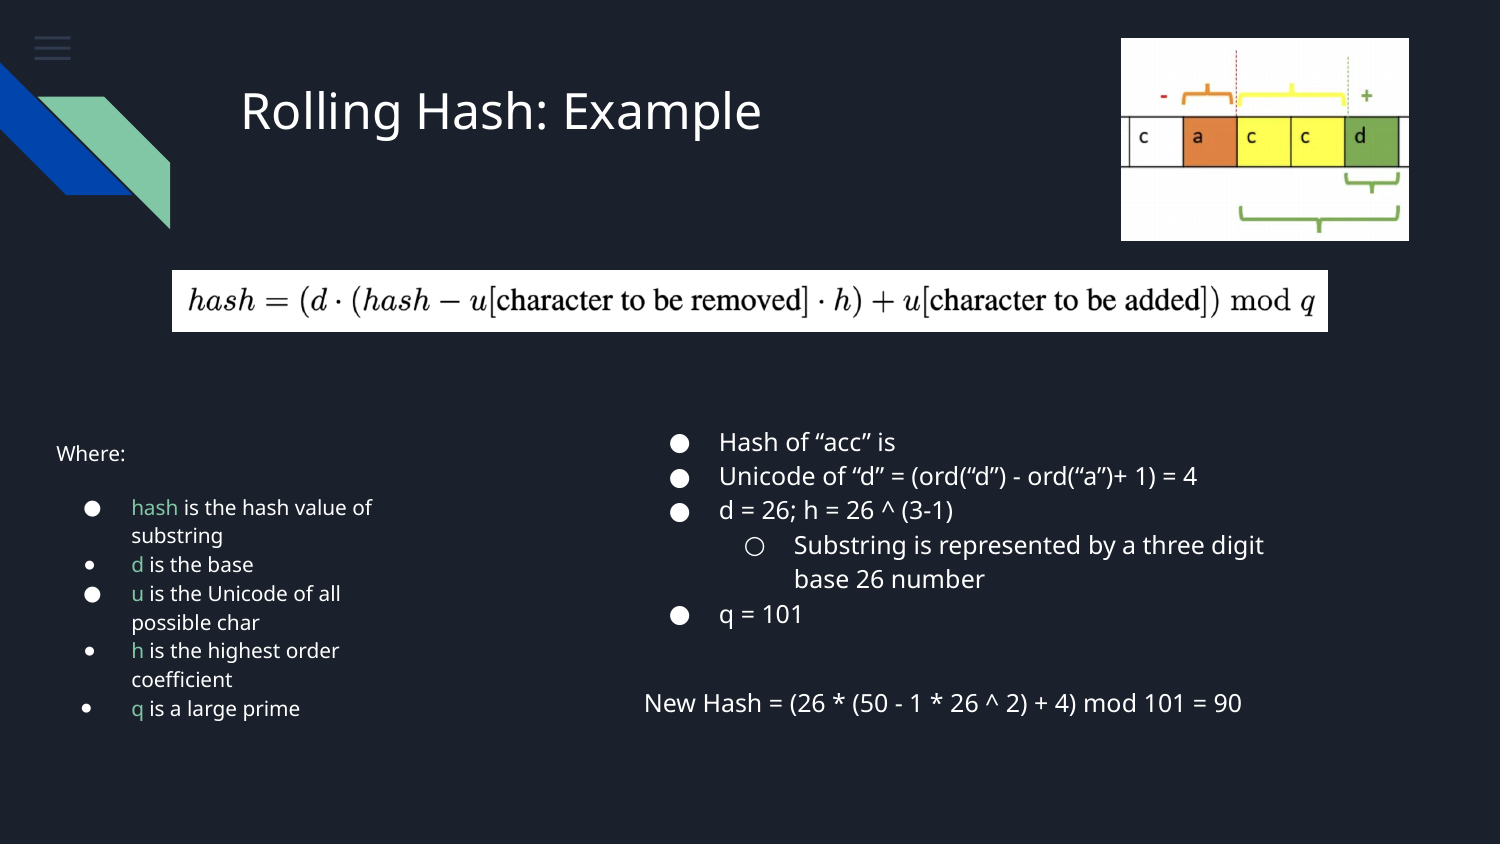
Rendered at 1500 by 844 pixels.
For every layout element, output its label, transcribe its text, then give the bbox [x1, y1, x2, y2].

title Rolling Hash: Example [212, 64, 1115, 215]
text_box Hash of “acc” is Unicode of “d” = (ord(“d”) - ord(“a”)+ 1) = 4 d = 26; h = 26 ^ (3-1) Substring is represented by a three digit base 26 number q = 101 New Hash = (26 * (50 - 1 * 26 ^ 2) + 4) mod 101 = 90 [628, 406, 1285, 731]
text_box Where: hash is the hash value of substring d is the base u is the Unicode of all possible char h is the highest order coefficient q is a large prime [41, 421, 395, 714]
picture [172, 269, 1328, 333]
picture [1121, 37, 1410, 242]
